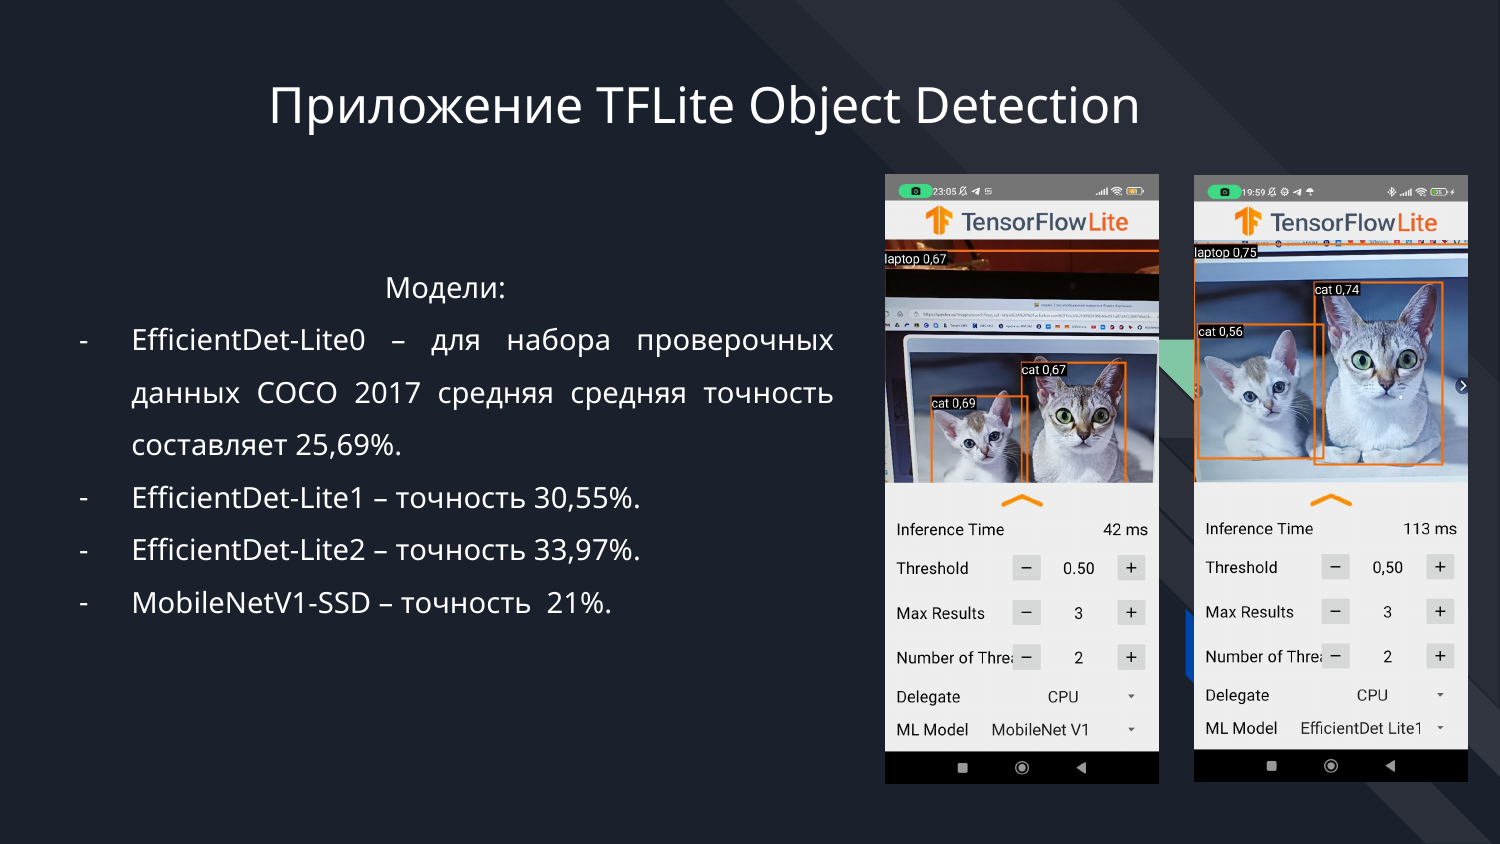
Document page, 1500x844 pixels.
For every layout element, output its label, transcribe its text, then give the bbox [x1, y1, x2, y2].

picture [884, 173, 1159, 784]
text_box Модели: EfficientDet-Lite0 – для набора проверочных данных COCO 2017 средняя средняя точность составляет 25,69%. EfficientDet-Lite1 – точность 30,55%. EfficientDet-Lite2 – точность 33,97%. MobileNetV1-SSD – точность 21%. [41, 236, 850, 634]
picture [1193, 175, 1468, 782]
title Приложение TFLite Object Detection [103, 28, 1234, 146]
